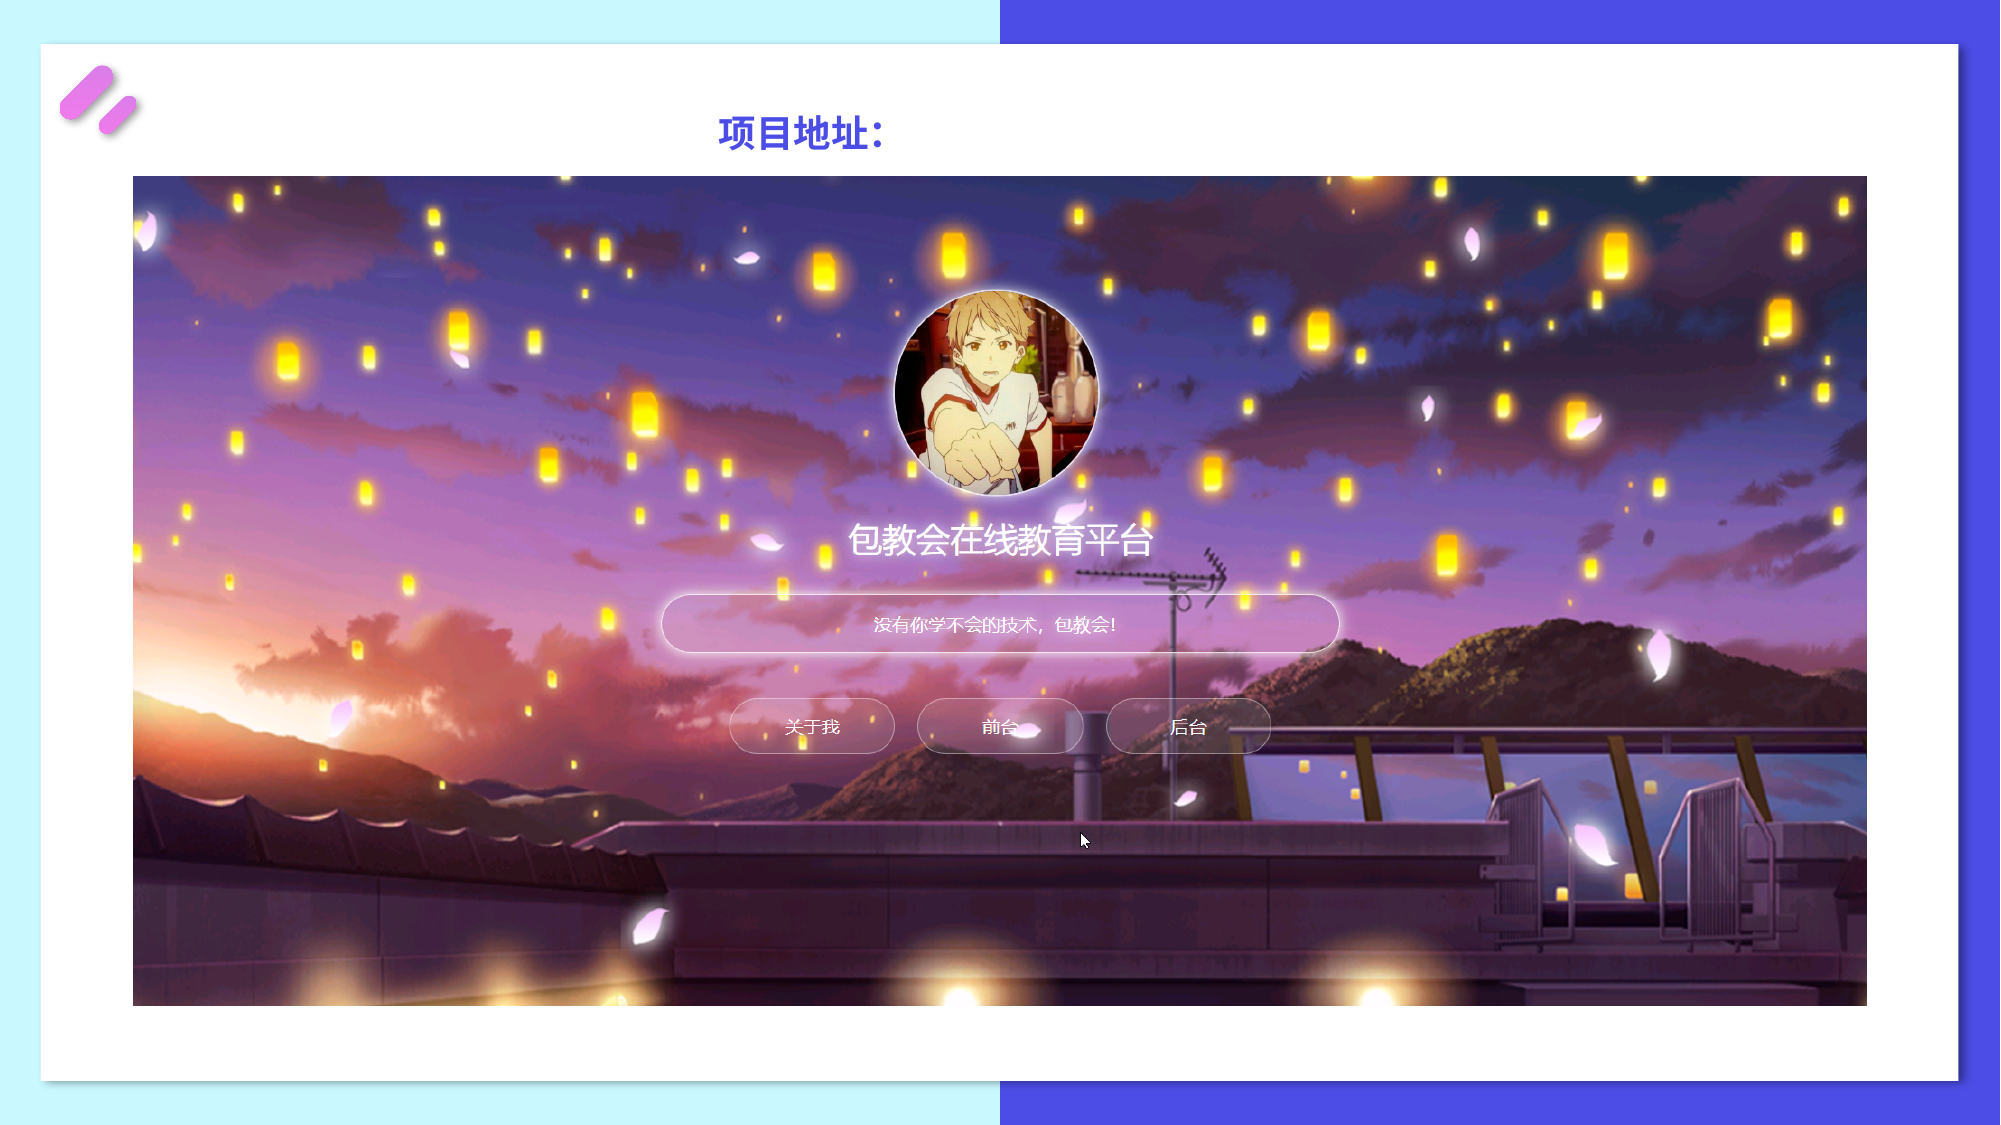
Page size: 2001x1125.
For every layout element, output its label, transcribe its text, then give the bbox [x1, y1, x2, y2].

text_box 项目地址：www.ibaojiaohui.cn [703, 80, 1296, 176]
picture [39, 44, 1961, 1081]
